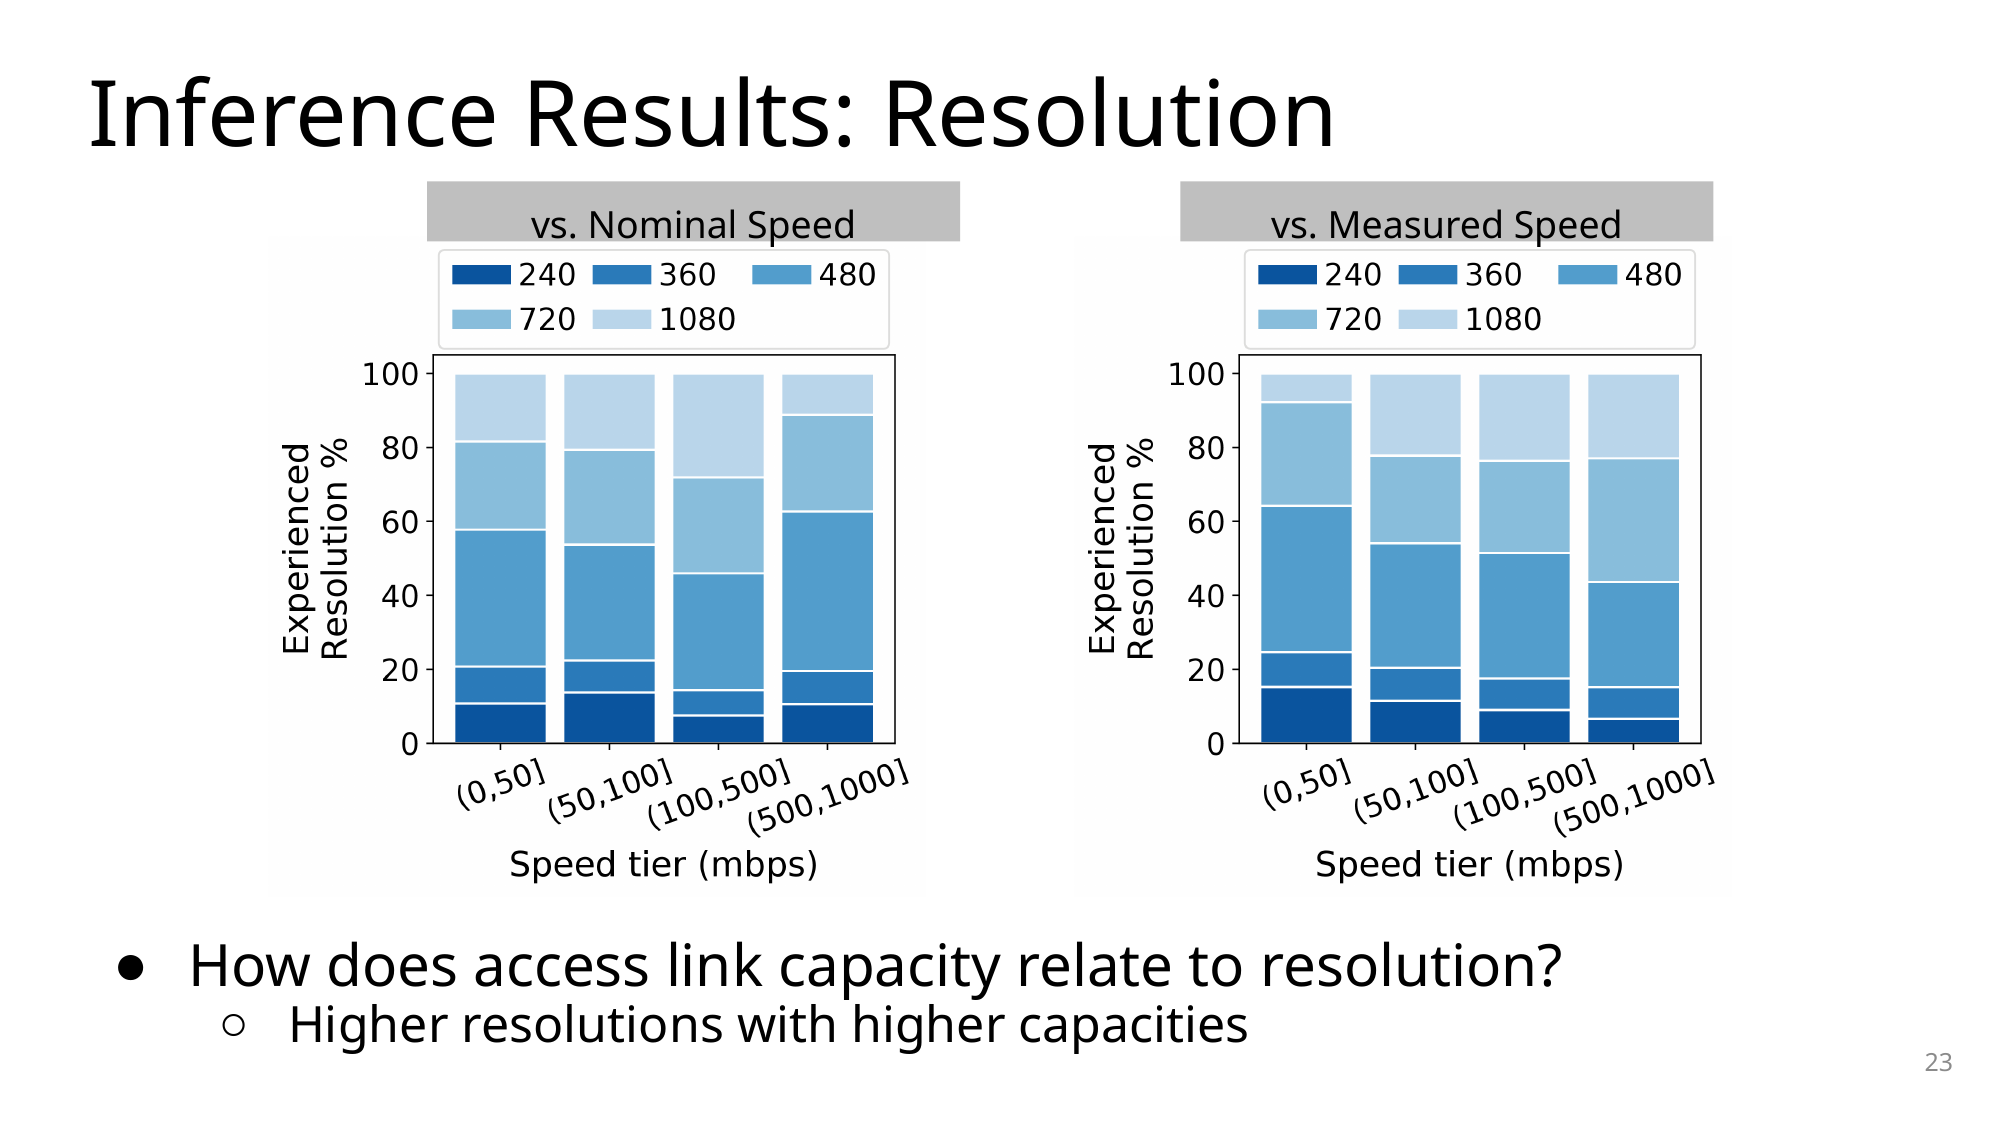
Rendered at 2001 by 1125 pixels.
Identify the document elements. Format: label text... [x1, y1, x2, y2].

text_box vs. Nominal Speed [427, 181, 961, 242]
title Inference Results: Resolution [68, 47, 1932, 173]
list How does access link capacity relate to resolution? Higher resolutions with higher capacities [68, 916, 1932, 1069]
slide_number 23 [1853, 1019, 1974, 1106]
picture [1074, 236, 1732, 897]
text_box vs. Measured Speed [1180, 181, 1714, 236]
picture [268, 236, 926, 897]
